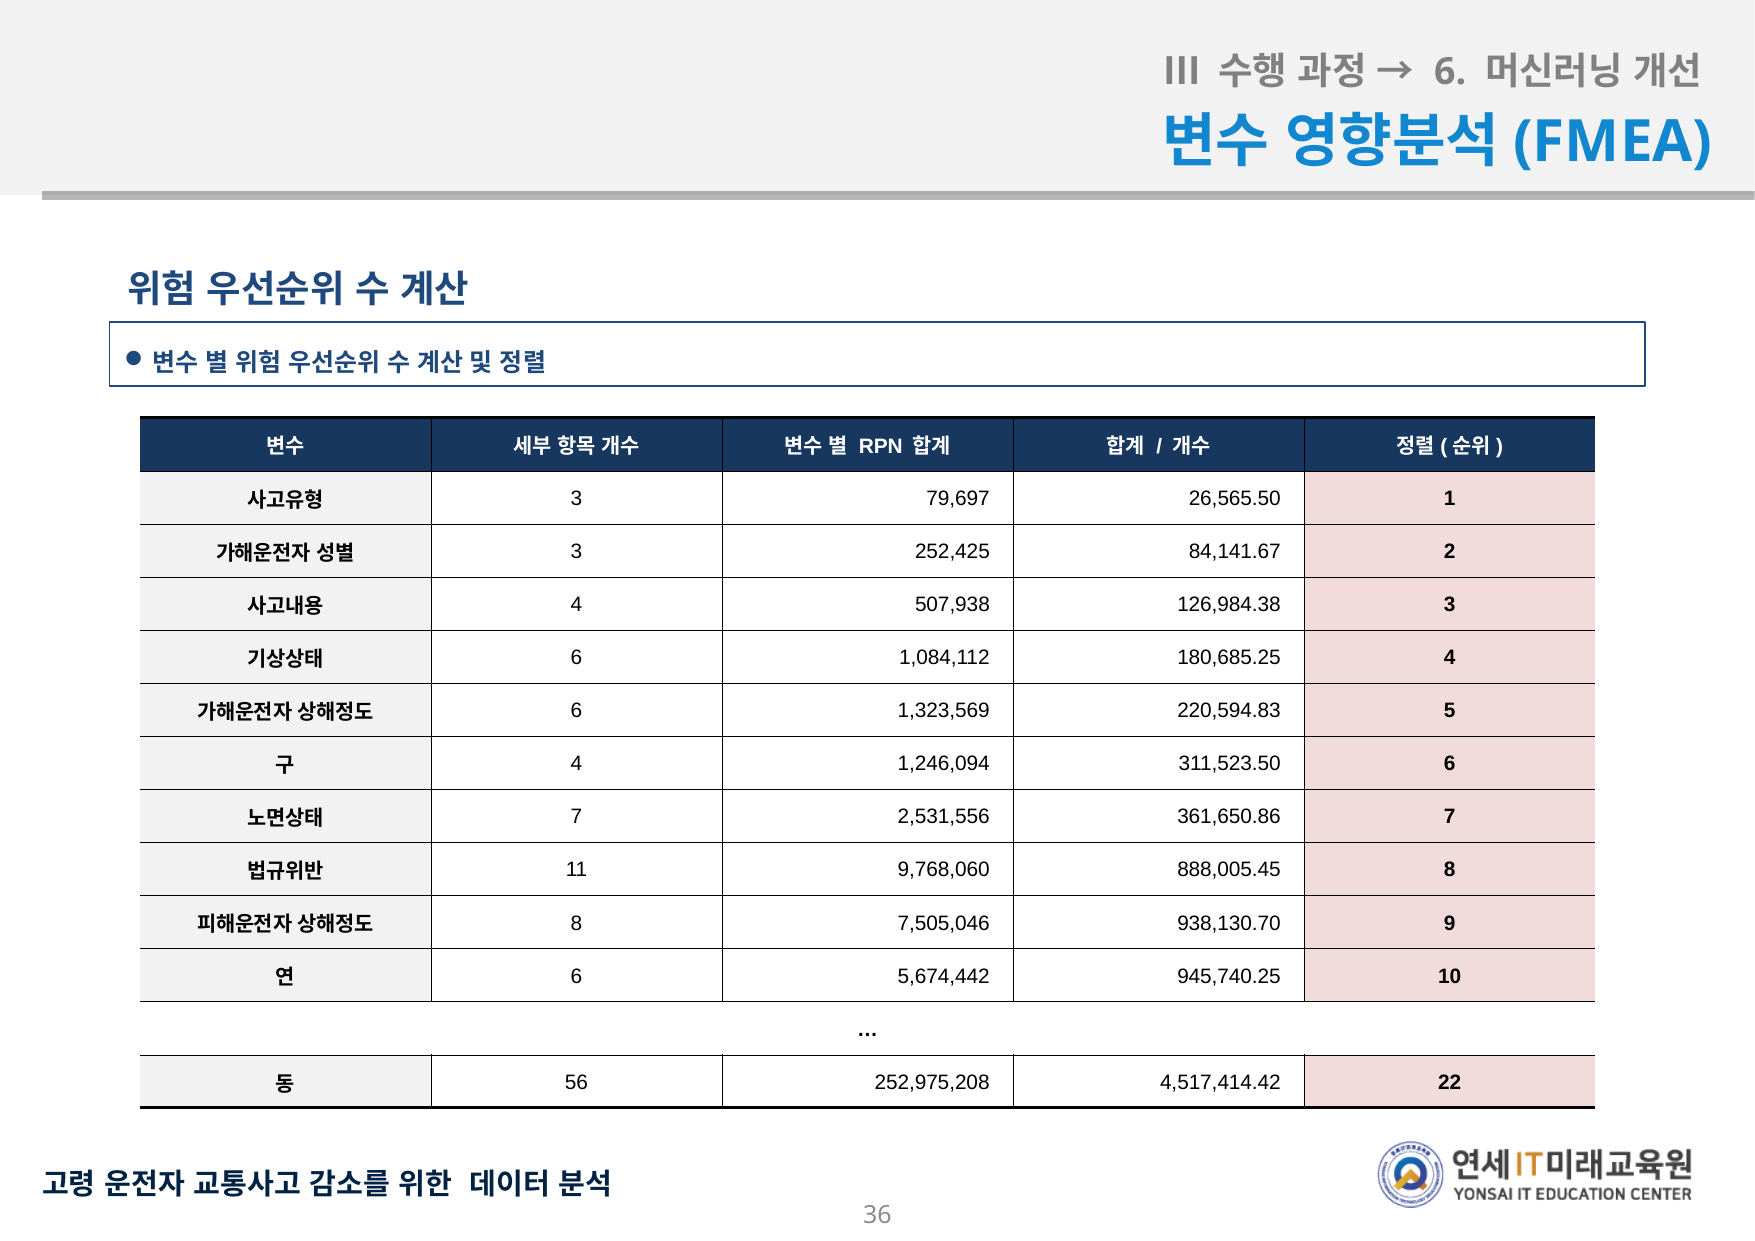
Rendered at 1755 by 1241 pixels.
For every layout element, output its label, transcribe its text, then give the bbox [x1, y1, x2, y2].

table_cell 법규위반 [140, 843, 431, 895]
table_cell 79,697 [723, 472, 1013, 524]
table_cell 2 [1305, 525, 1595, 577]
table_cell 8 [432, 896, 722, 948]
table_cell 9 [1305, 896, 1595, 948]
table_cell 사고내용 [140, 578, 431, 630]
table_cell 1,246,094 [723, 737, 1013, 789]
picture [42, 182, 1755, 209]
table_cell 180,685.25 [1014, 631, 1304, 683]
table_header 변수 [140, 419, 431, 471]
table_cell 1,084,112 [723, 631, 1013, 683]
table_cell 6 [432, 631, 722, 683]
table_cell 가해운전자 성별 [140, 525, 431, 577]
table_cell 7,505,046 [723, 896, 1013, 948]
table_cell 84,141.67 [1014, 525, 1304, 577]
table_cell 945,740.25 [1014, 949, 1304, 1001]
table_cell 1 [1305, 472, 1595, 524]
table_cell 6 [1305, 737, 1595, 789]
table_cell 동 [140, 1056, 431, 1106]
text_box 변수 별 위험 우선순위 수 계산 및 정렬 [108, 320, 1647, 388]
table_cell 220,594.83 [1014, 684, 1304, 736]
table_cell 56 [432, 1056, 722, 1106]
table_cell 888,005.45 [1014, 843, 1304, 895]
slide_number 36 [702, 1185, 1053, 1241]
table_cell 3 [432, 525, 722, 577]
table_cell 7 [1305, 790, 1595, 842]
table_cell 2,531,556 [723, 790, 1013, 842]
table_cell 5,674,442 [723, 949, 1013, 1001]
table_cell 126,984.38 [1014, 578, 1304, 630]
picture [1377, 1141, 1702, 1208]
table_cell 938,130.70 [1014, 896, 1304, 948]
table_cell 가해운전자 상해정도 [140, 684, 431, 736]
table_cell 507,938 [723, 578, 1013, 630]
table_cell 3 [1305, 578, 1595, 630]
table_cell 연 [140, 949, 431, 1001]
table_cell 4 [432, 737, 722, 789]
table_cell 10 [1305, 949, 1595, 1001]
table_cell 22 [1305, 1056, 1595, 1106]
table_cell 9,768,060 [723, 843, 1013, 895]
table_cell 피해운전자 상해정도 [140, 896, 431, 948]
table_cell 기상상태 [140, 631, 431, 683]
text_box 위험 우선순위 수 계산 [110, 256, 1647, 320]
table_header 변수 별 RPN 합계 [723, 419, 1013, 471]
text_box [391, 39, 1728, 182]
table_header 정렬(순위) [1305, 419, 1595, 471]
table_cell 26,565.50 [1014, 472, 1304, 524]
table_cell … [140, 1002, 1595, 1055]
table_cell 6 [432, 684, 722, 736]
table_cell 사고유형 [140, 472, 431, 524]
table_header 합계 / 개수 [1014, 419, 1304, 471]
table_cell 6 [432, 949, 722, 1001]
table_cell 11 [432, 843, 722, 895]
table_header 세부 항목 개수 [432, 419, 722, 471]
table_cell 252,425 [723, 525, 1013, 577]
table_cell 1,323,569 [723, 684, 1013, 736]
table_cell 4 [1305, 631, 1595, 683]
table_cell 8 [1305, 843, 1595, 895]
table_cell 노면상태 [140, 790, 431, 842]
table_cell 4 [432, 578, 722, 630]
table_cell 7 [432, 790, 722, 842]
table_cell 311,523.50 [1014, 737, 1304, 789]
table_cell 구 [140, 737, 431, 789]
table_cell 5 [1305, 684, 1595, 736]
table_cell 361,650.86 [1014, 790, 1304, 842]
table_cell 252,975,208 [723, 1056, 1013, 1106]
table_cell 4,517,414.42 [1014, 1056, 1304, 1106]
table_cell 3 [432, 472, 722, 524]
